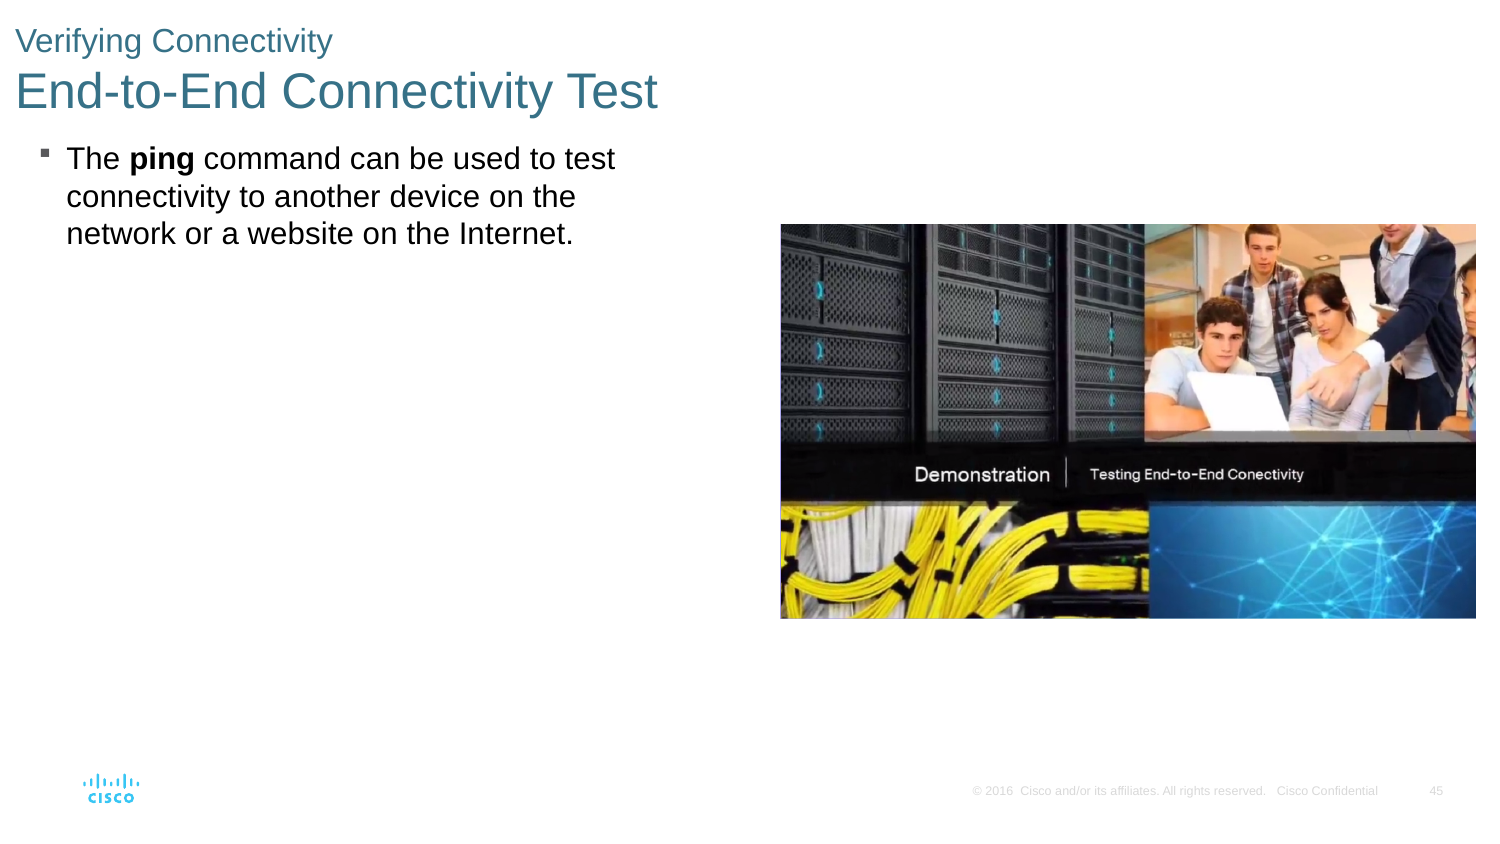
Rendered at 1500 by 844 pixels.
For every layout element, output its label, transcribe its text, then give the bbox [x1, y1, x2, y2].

list The ping command can be used to test connectivity to another device on the network or a website on the Internet. [23, 131, 679, 332]
picture [779, 224, 1476, 619]
title Verifying Connectivity End-to-End Connectivity Test [0, 6, 1500, 131]
